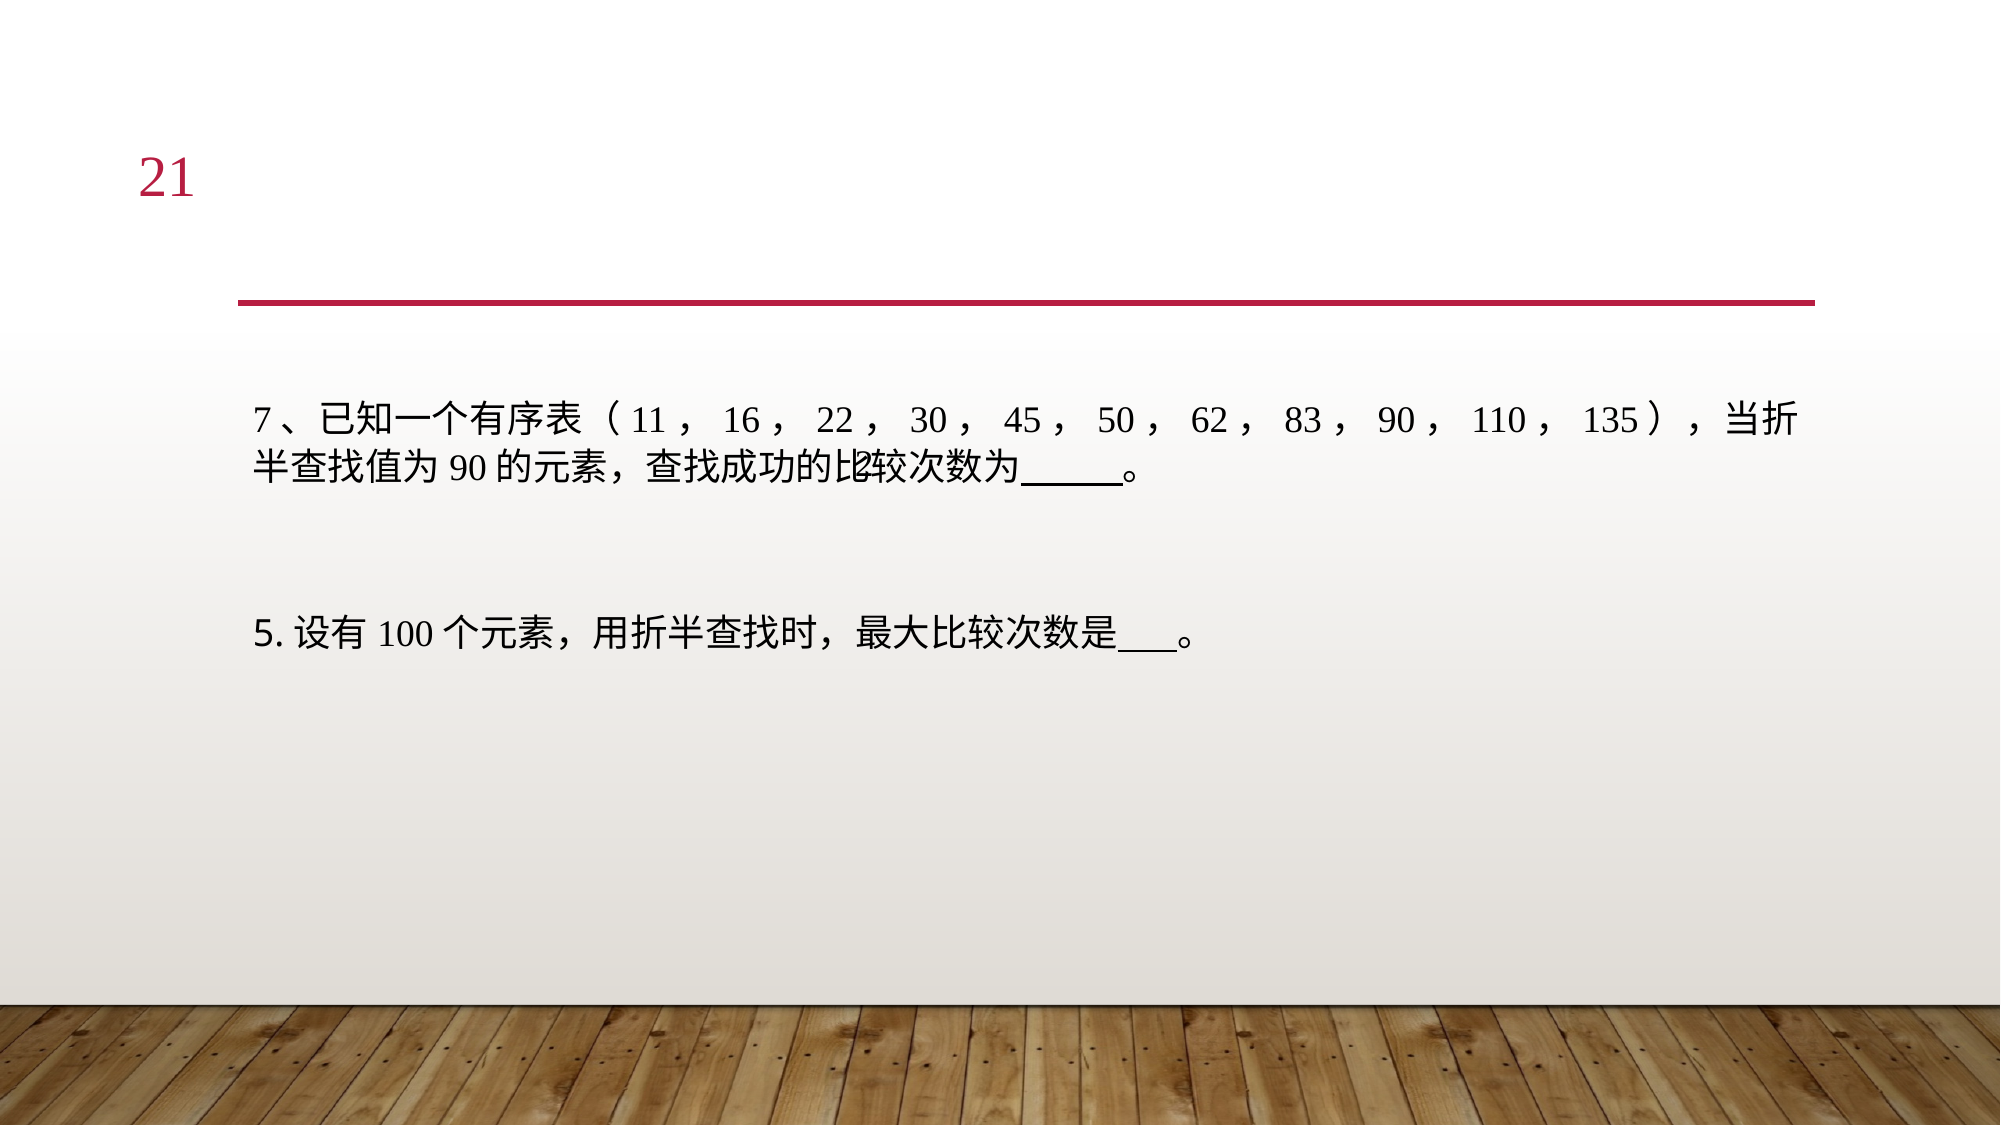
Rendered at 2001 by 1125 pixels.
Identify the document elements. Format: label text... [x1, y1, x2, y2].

text_box 2 [840, 431, 889, 491]
text_box 7、已知一个有序表（11，16，22，30，45，50，62，83，90，110，135），当折半查找值为90的元素，查找成功的比较次数为 。 [238, 384, 1814, 496]
picture [0, 1005, 2000, 1125]
slide_number 21 [78, 131, 212, 214]
text_box 5.设有100个元素，用折半查找时，最大比较次数是 。 [238, 601, 1239, 662]
